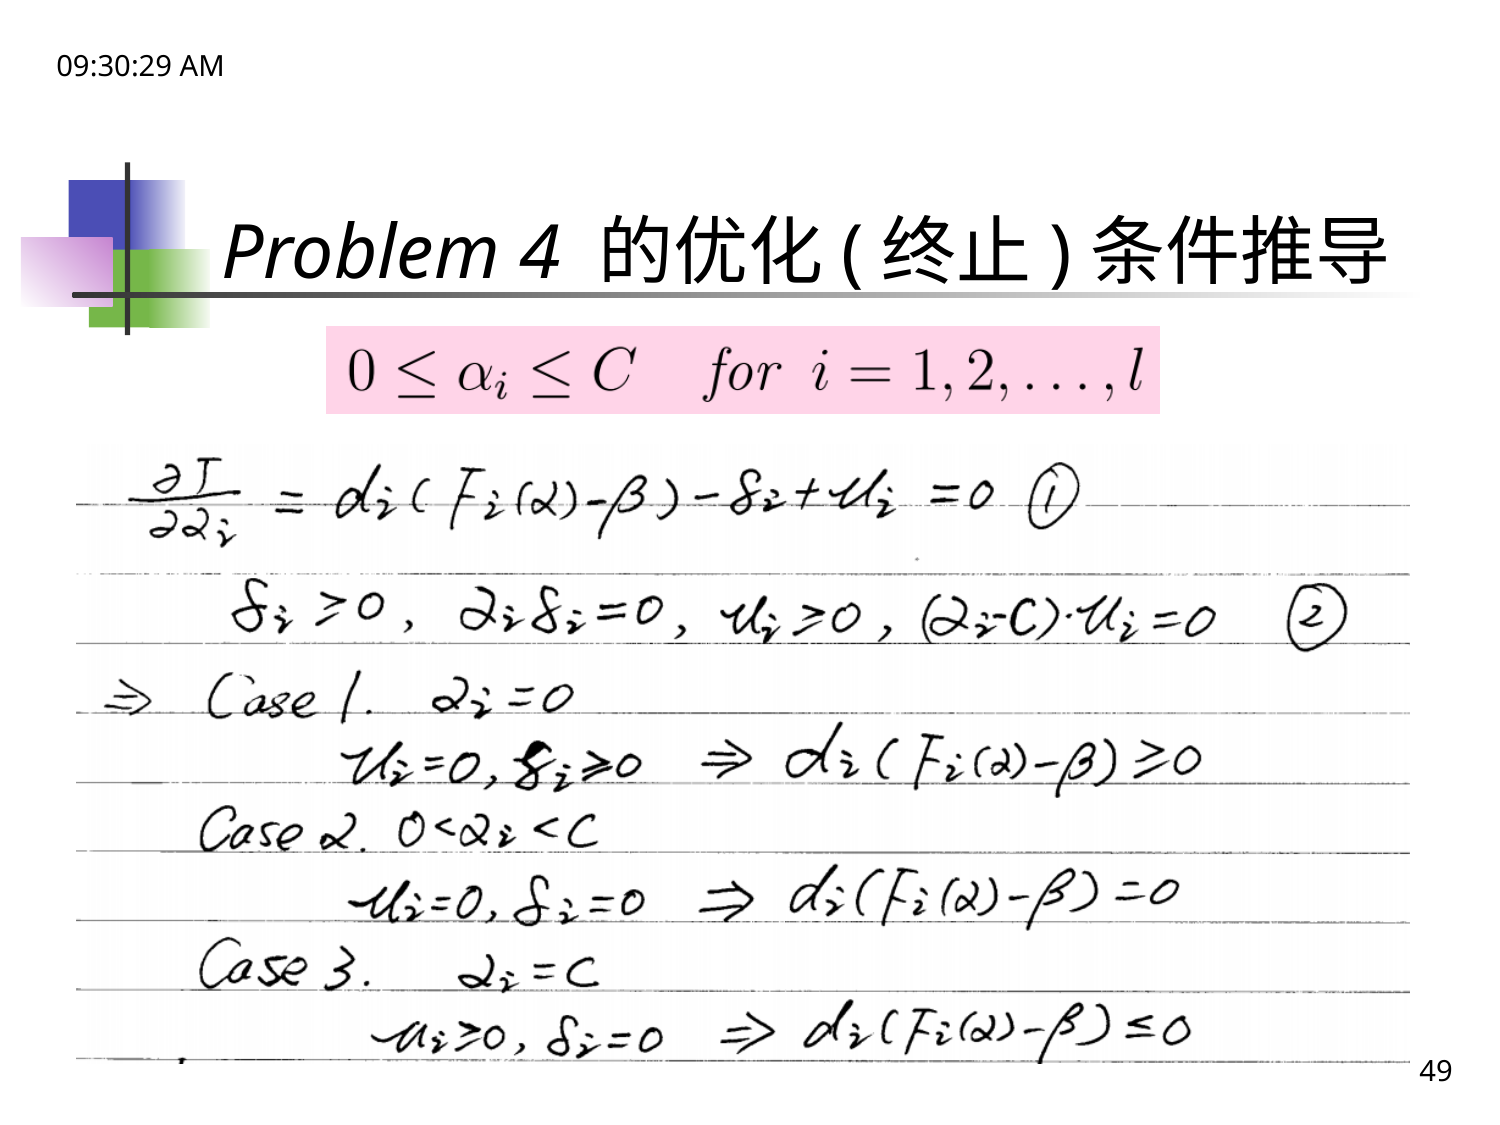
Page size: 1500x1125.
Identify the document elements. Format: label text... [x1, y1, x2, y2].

picture [76, 444, 1410, 1065]
text_box Problem 4 的优化(终止)条件推导 [206, 196, 1500, 302]
picture [326, 326, 1160, 414]
text_box [63, 1009, 551, 1096]
slide_number 49 [1155, 1024, 1468, 1100]
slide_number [41, 19, 354, 95]
